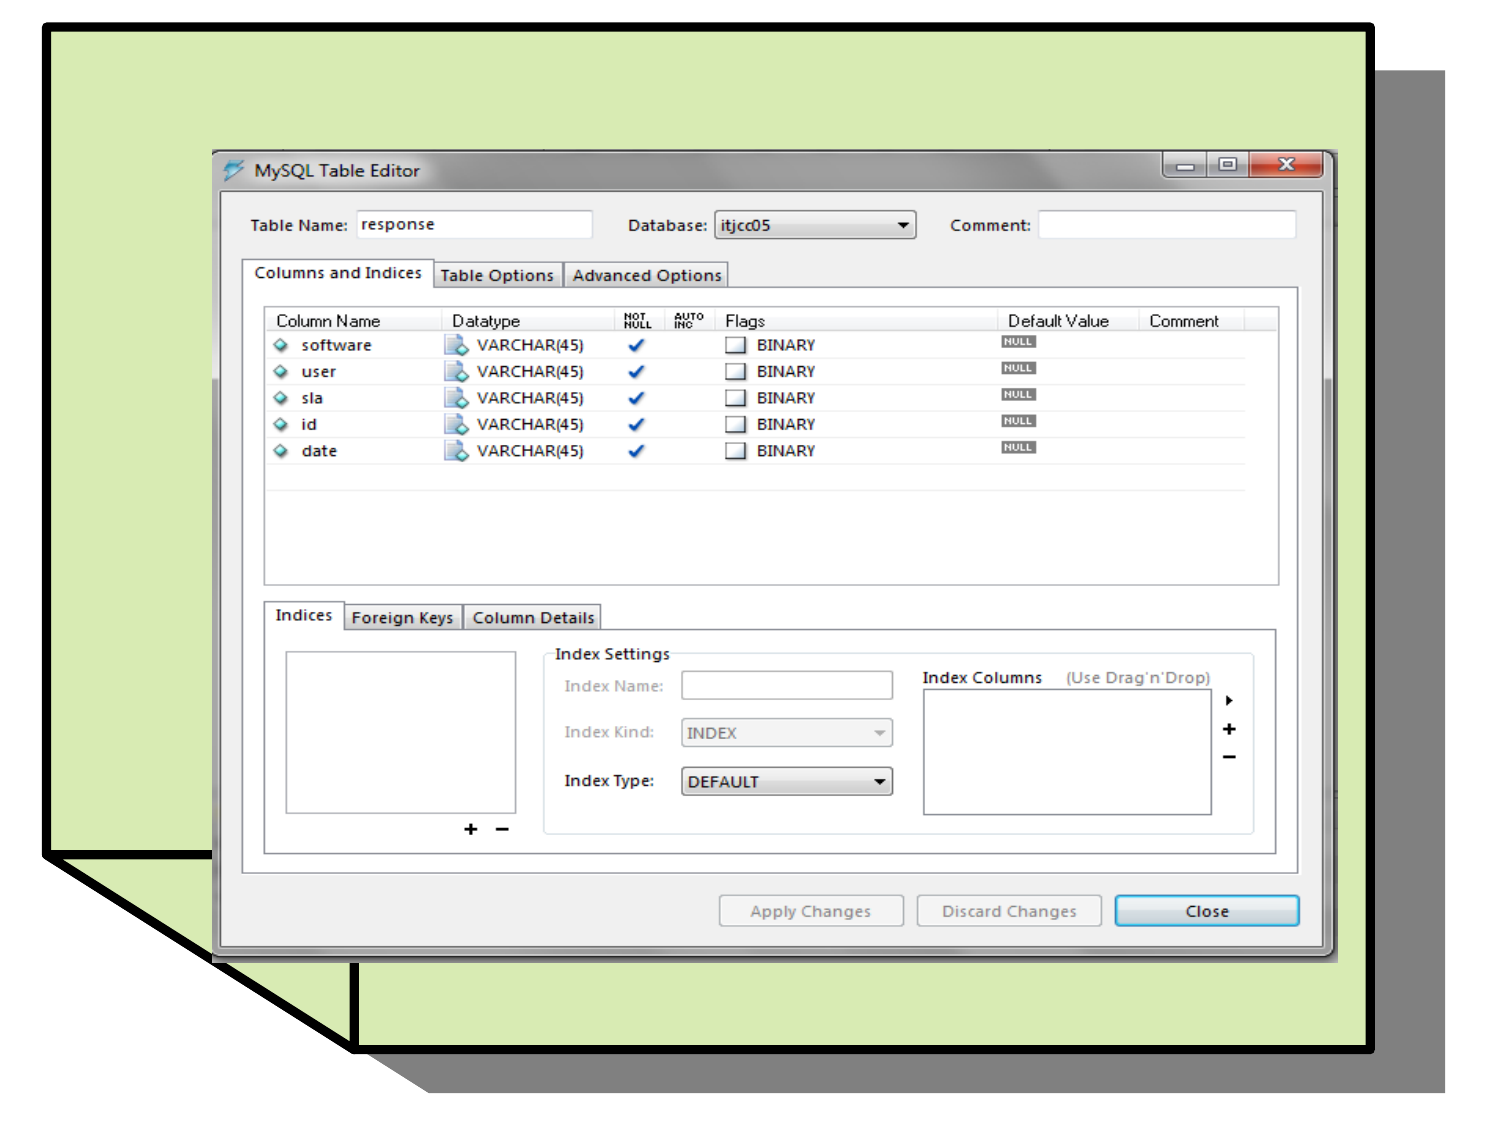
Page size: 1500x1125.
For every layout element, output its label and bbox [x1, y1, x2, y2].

picture [212, 149, 1338, 963]
